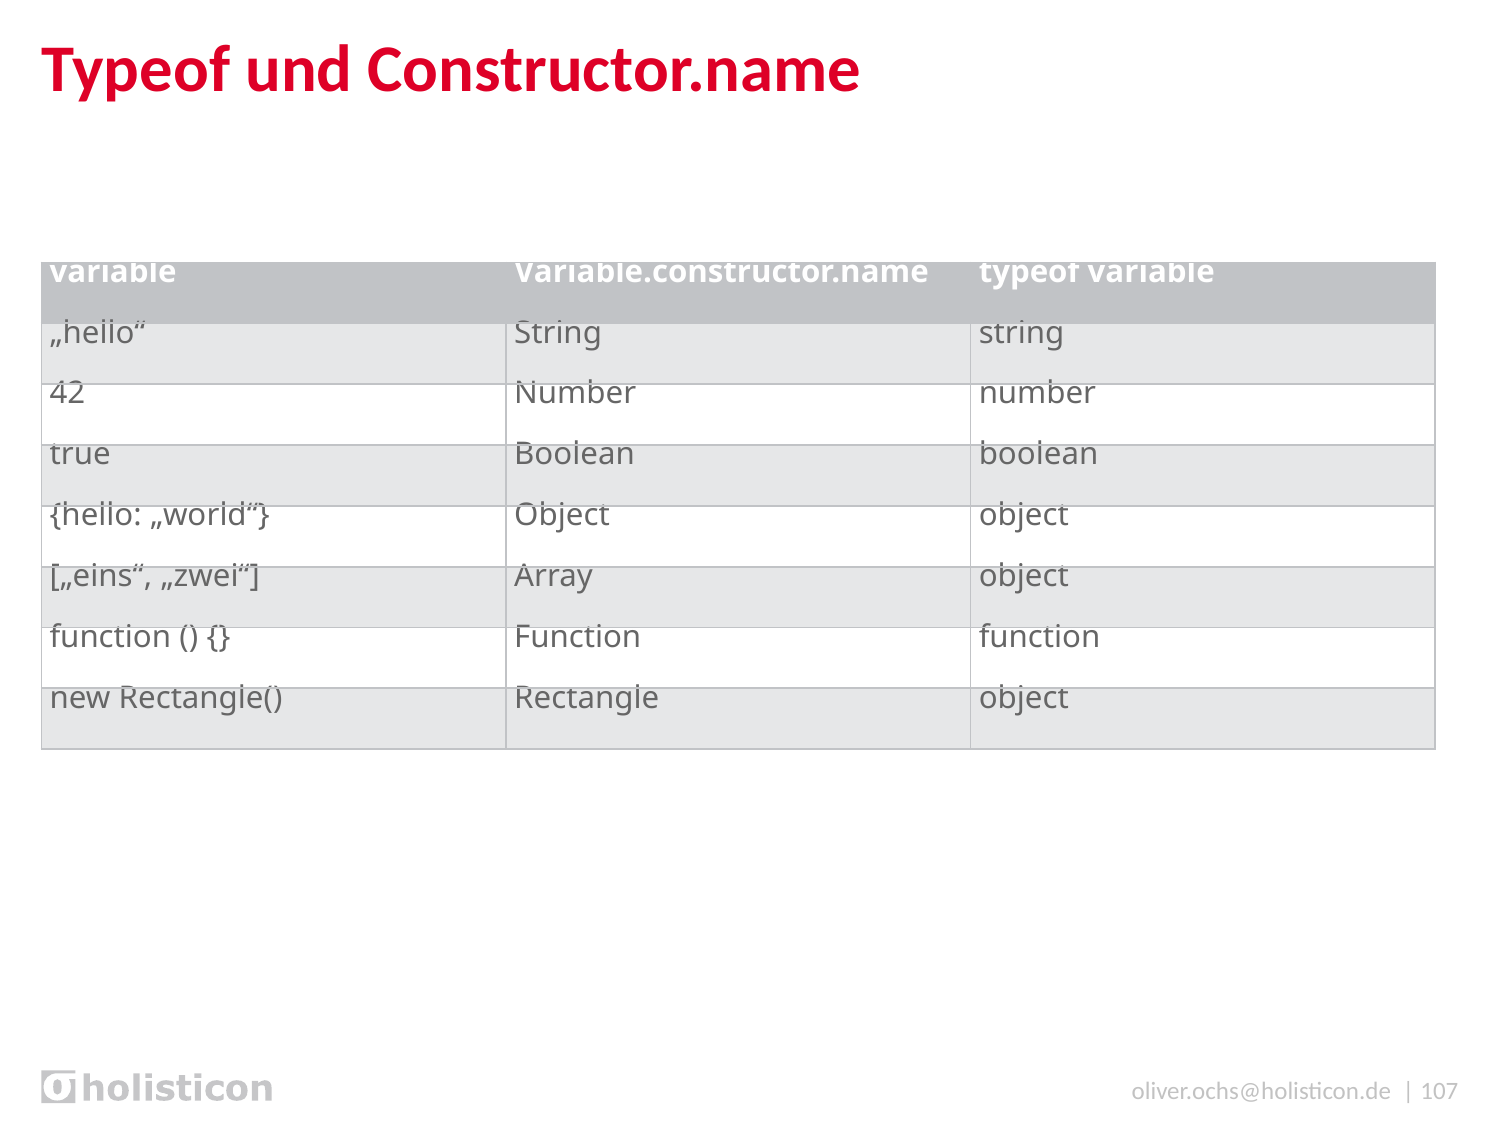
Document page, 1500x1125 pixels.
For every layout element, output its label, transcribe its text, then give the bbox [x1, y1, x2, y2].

table_cell function () {} [42, 628, 505, 687]
table_cell true [42, 446, 505, 505]
table_cell Number [507, 385, 970, 444]
table_cell object [971, 507, 1434, 566]
table_cell Function [507, 628, 970, 687]
title Typeof und Constructor.name [41, 24, 1436, 188]
table_cell {hello: „world“} [42, 507, 505, 566]
table_cell String [507, 324, 970, 383]
table_cell Rectangle [507, 689, 970, 748]
table_cell object [971, 568, 1434, 627]
table_cell function [971, 628, 1434, 687]
table_cell Boolean [507, 446, 970, 505]
table_cell Array [507, 568, 970, 627]
table_cell Object [507, 507, 970, 566]
table_cell 42 [42, 385, 505, 444]
table_cell object [971, 689, 1434, 748]
table_cell [„eins“, „zwei“] [42, 568, 505, 627]
table_cell number [971, 385, 1434, 444]
table_cell „hello“ [42, 324, 505, 383]
table_cell new Rectangle() [42, 689, 505, 748]
table_cell string [971, 324, 1434, 383]
table_header typeof variable [971, 263, 1434, 322]
table_header variable [42, 263, 505, 322]
table_cell boolean [971, 446, 1434, 505]
table_header Variable.constructor.name [507, 263, 970, 322]
